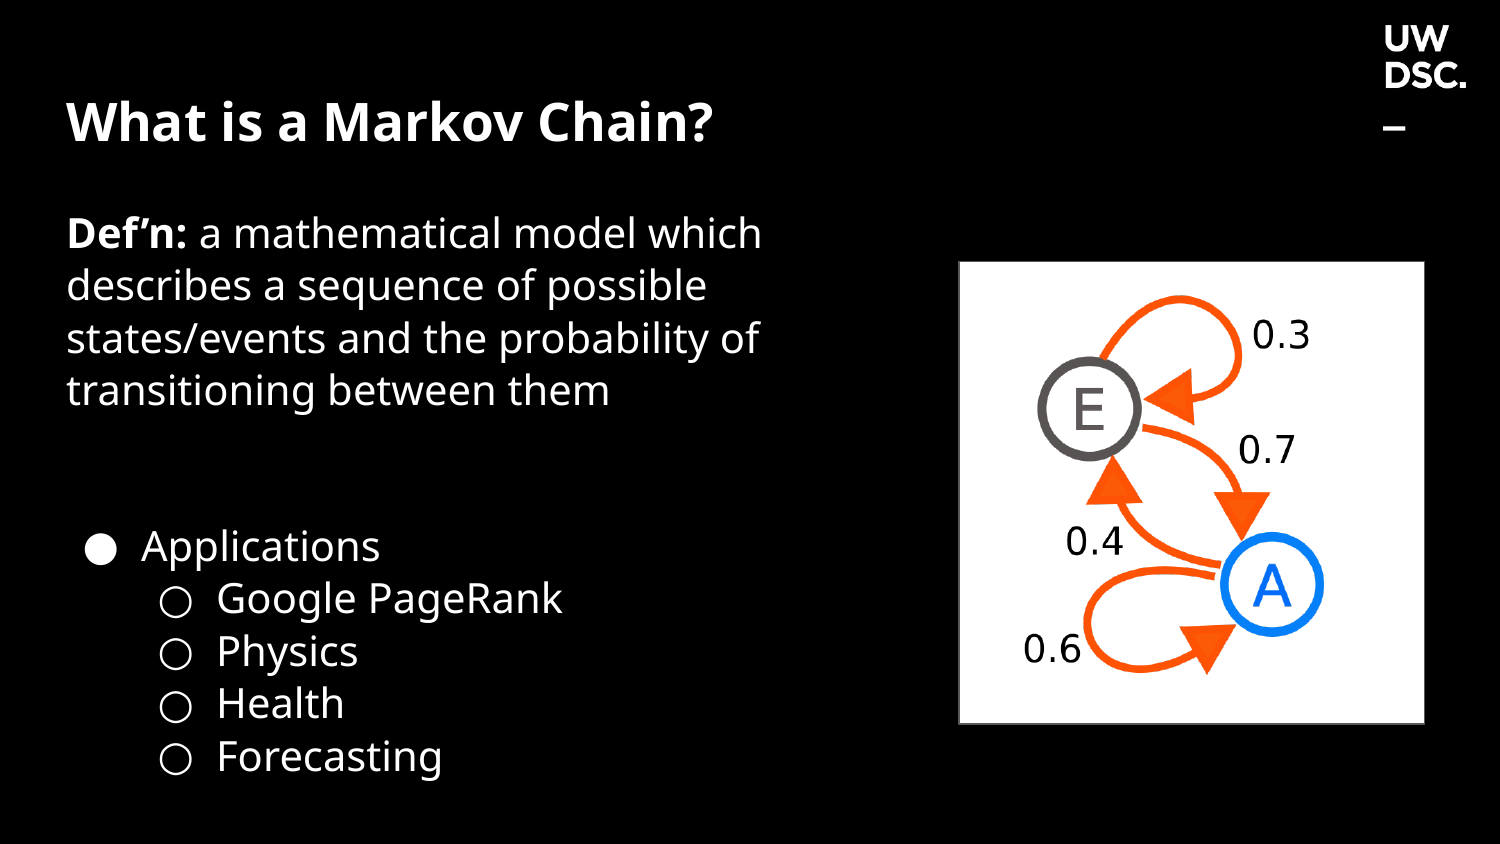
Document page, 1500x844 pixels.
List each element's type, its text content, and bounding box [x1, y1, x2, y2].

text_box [958, 261, 1425, 725]
title What is a Markov Chain? [51, 72, 1449, 167]
text_box Def’n: a mathematical model which describes a sequence of possible states/events and the probability of transitioning between them Applications Google PageRank Physics Health Forecasting [51, 188, 949, 797]
picture [1349, 0, 1500, 151]
